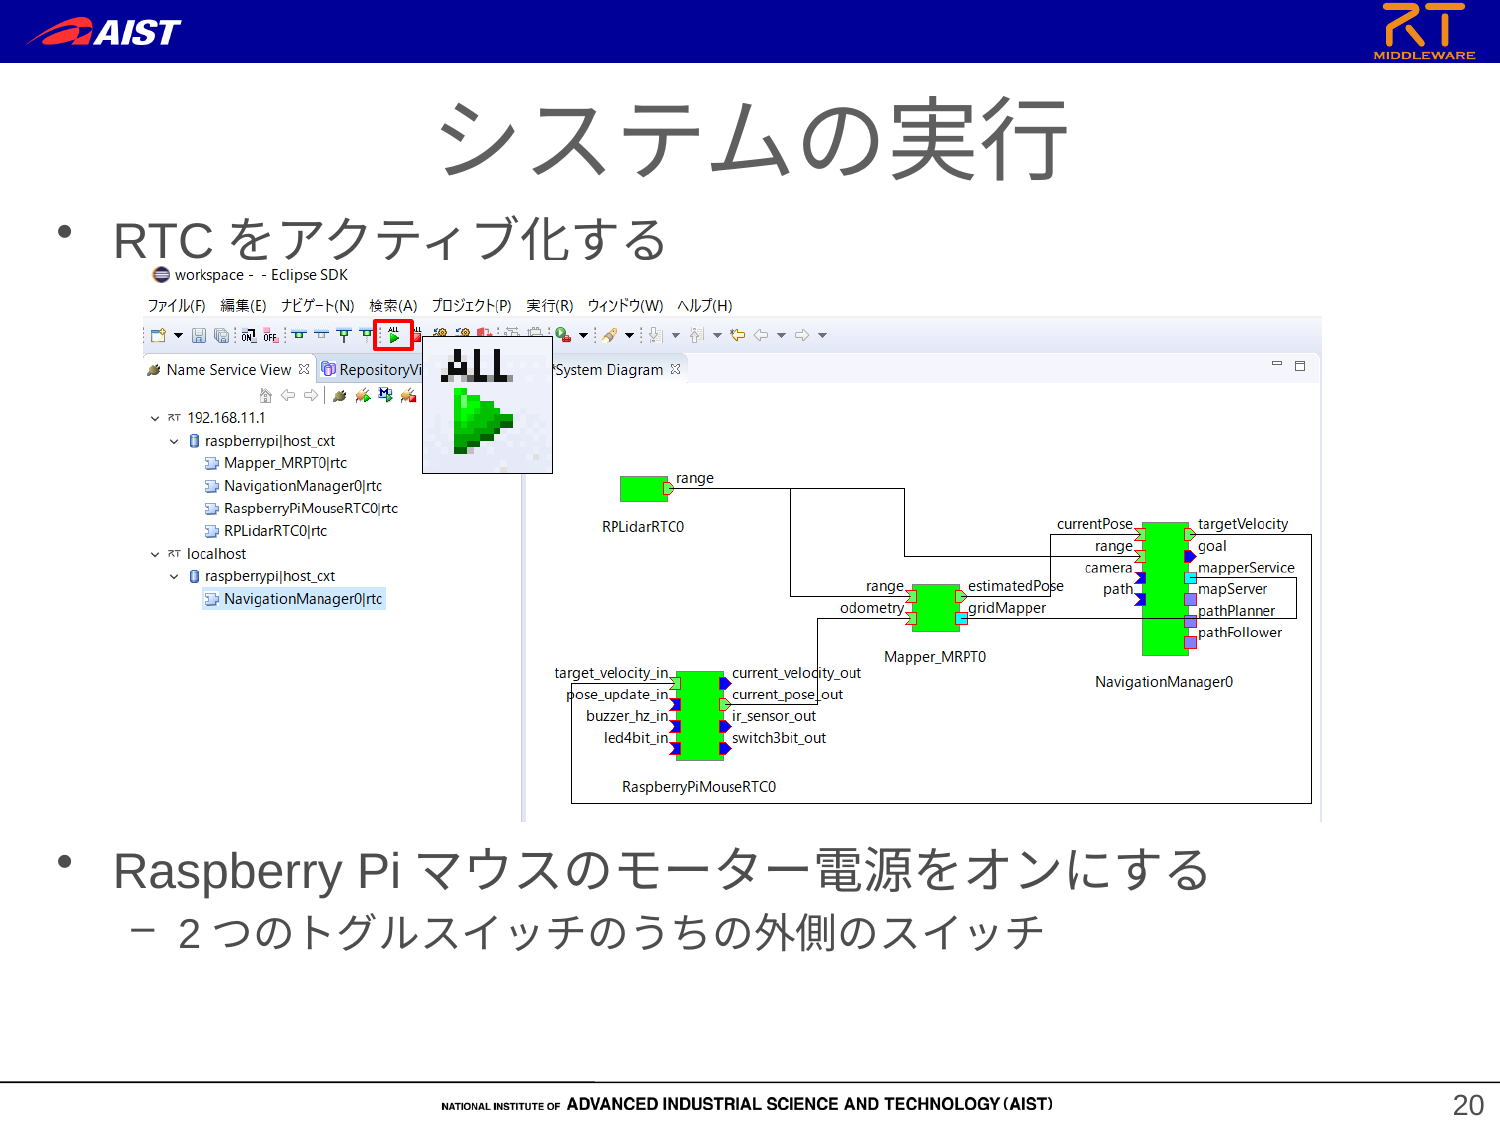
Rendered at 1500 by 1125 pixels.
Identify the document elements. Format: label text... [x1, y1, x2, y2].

list RTCをアクティブ化する Raspberry Piマウスのモーター電源をオンにする 2つのトグルスイッチのうちの外側のスイッチ [41, 208, 1443, 1079]
picture [442, 1097, 1052, 1110]
picture [0, 0, 1500, 63]
text_box システムの実行 [29, 66, 1474, 208]
picture [143, 260, 1323, 822]
slide_number 20 [1149, 1078, 1500, 1125]
